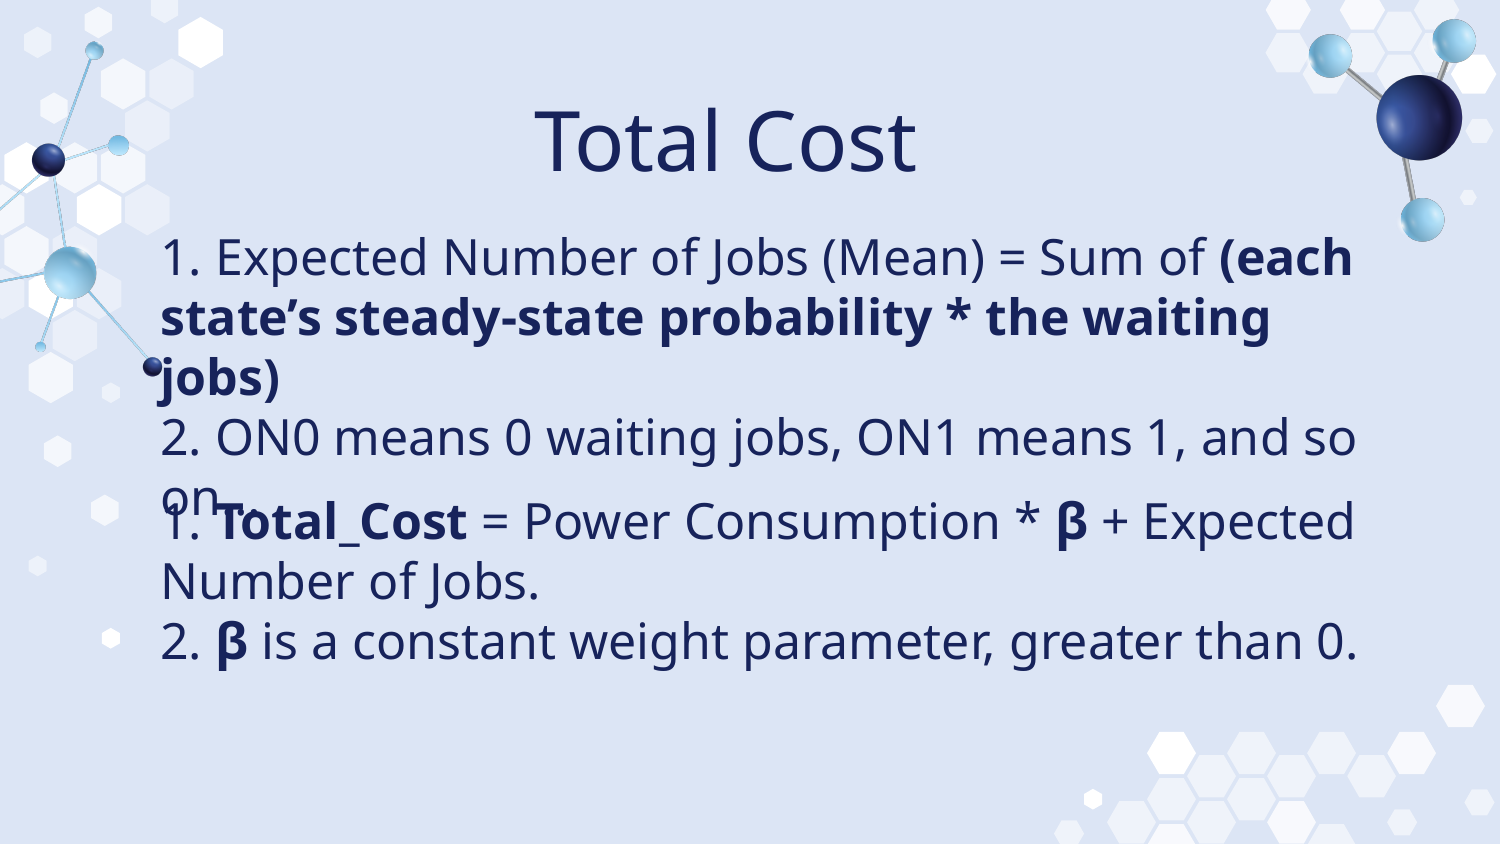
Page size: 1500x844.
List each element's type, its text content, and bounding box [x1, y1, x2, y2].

picture [0, 28, 169, 413]
text_box 1. Total_Cost = Power Consumption * β + Expected Number of Jobs. 2. β is a constant weight parameter, greater than 0. [145, 474, 1410, 697]
text_box 1. Expected Number of Jobs (Mean) = Sum of (each state’s steady-state probability * the waiting jobs) 2. ON0 means 0 waiting jobs, ON1 means 1, and so on… [145, 210, 1410, 433]
title Total Cost [42, 72, 1410, 167]
picture [1264, 0, 1500, 258]
